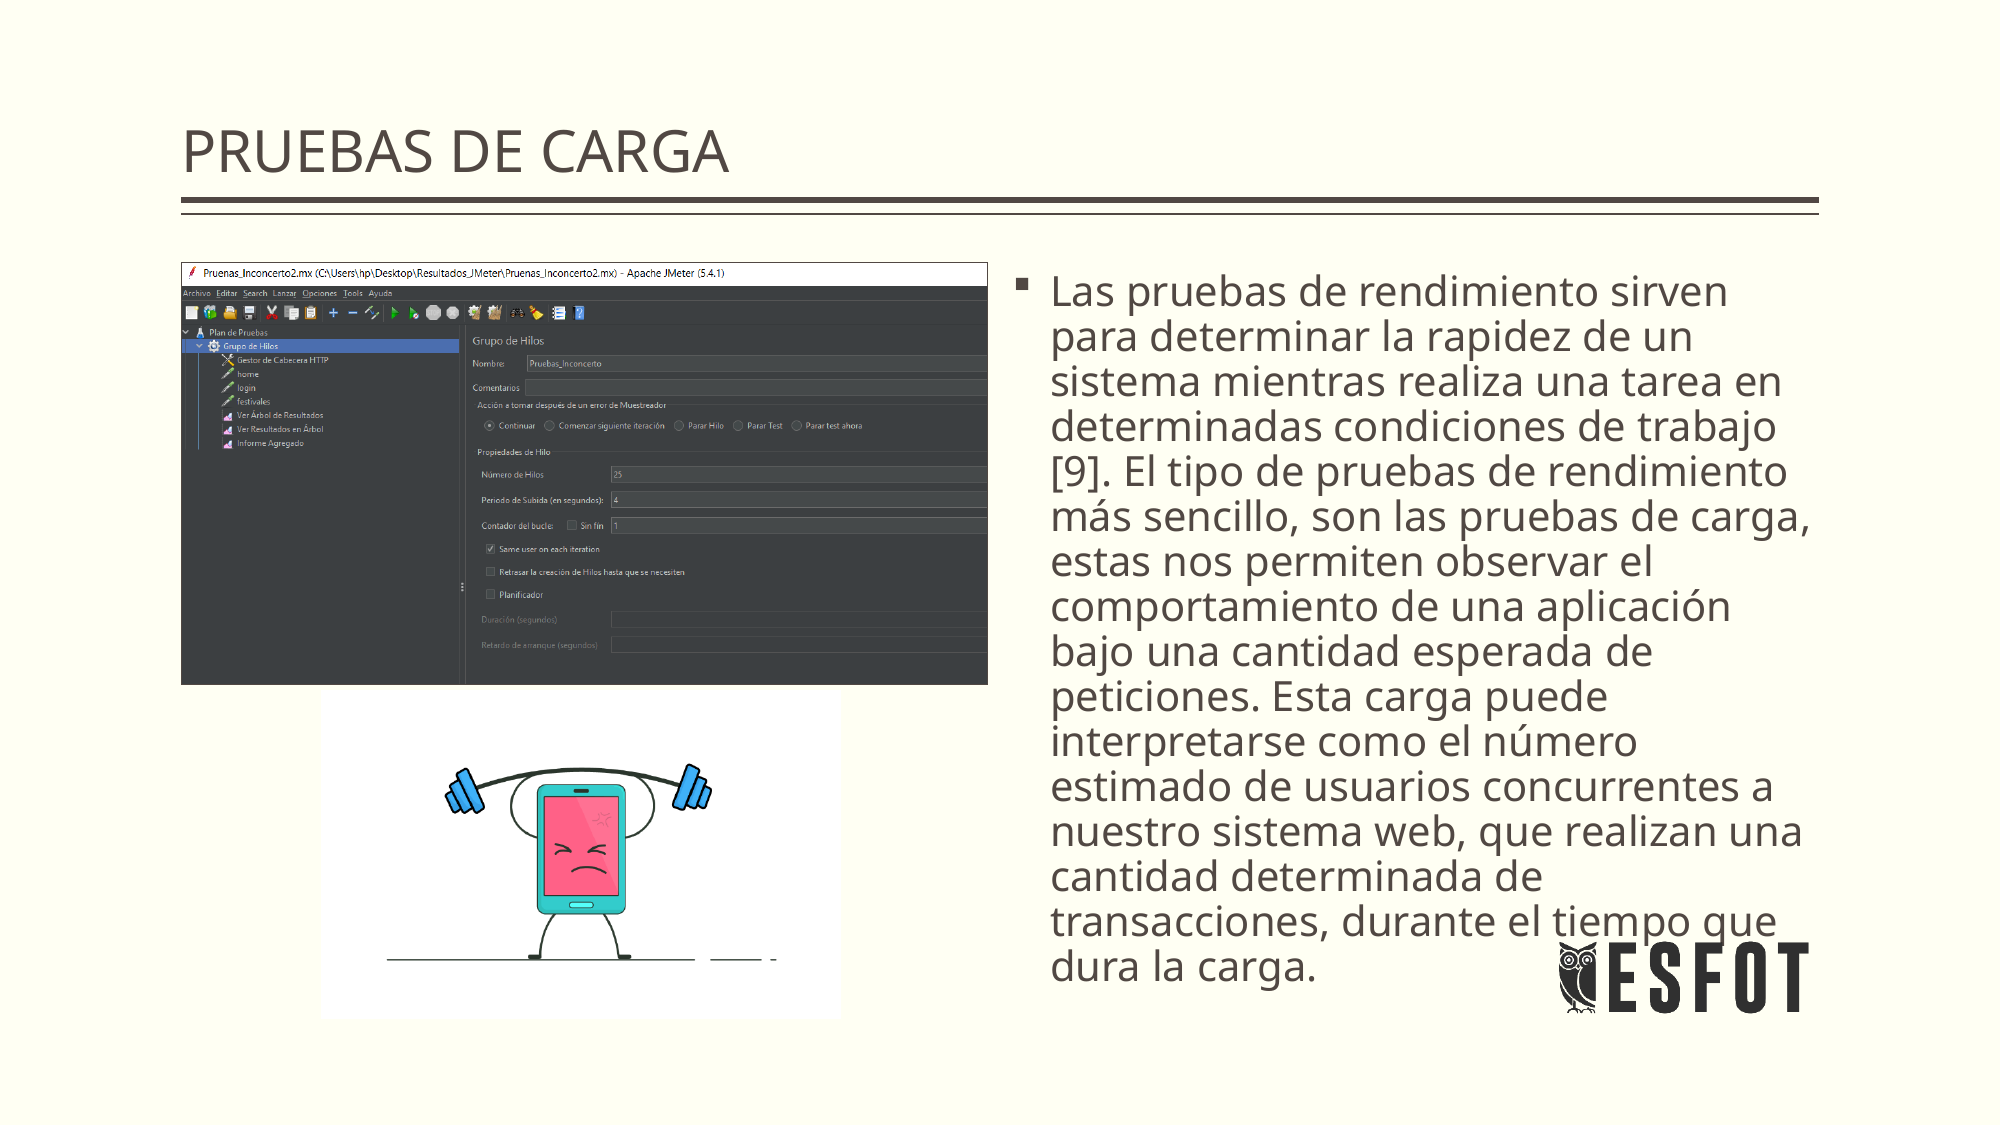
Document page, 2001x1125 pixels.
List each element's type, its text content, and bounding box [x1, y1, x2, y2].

list Las pruebas de rendimiento sirven para determinar la rapidez de un sistema mientras realiza una tarea en determinadas condiciones de trabajo [9]. El tipo de pruebas de rendimiento más sencillo, son las pruebas de carga, estas nos permiten observar el comportamiento de una aplicación bajo una cantidad esperada de peticiones. Esta carga puede interpretarse como el número estimado de usuarios concurrentes a nuestro sistema web, que realizan una cantidad determinada de transacciones, durante el tiempo que dura la carga. [1012, 262, 1819, 1013]
picture [1547, 841, 1819, 1113]
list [181, 262, 988, 685]
title PRUEBAS DE CARGA [181, 12, 1819, 193]
picture [321, 690, 841, 1019]
